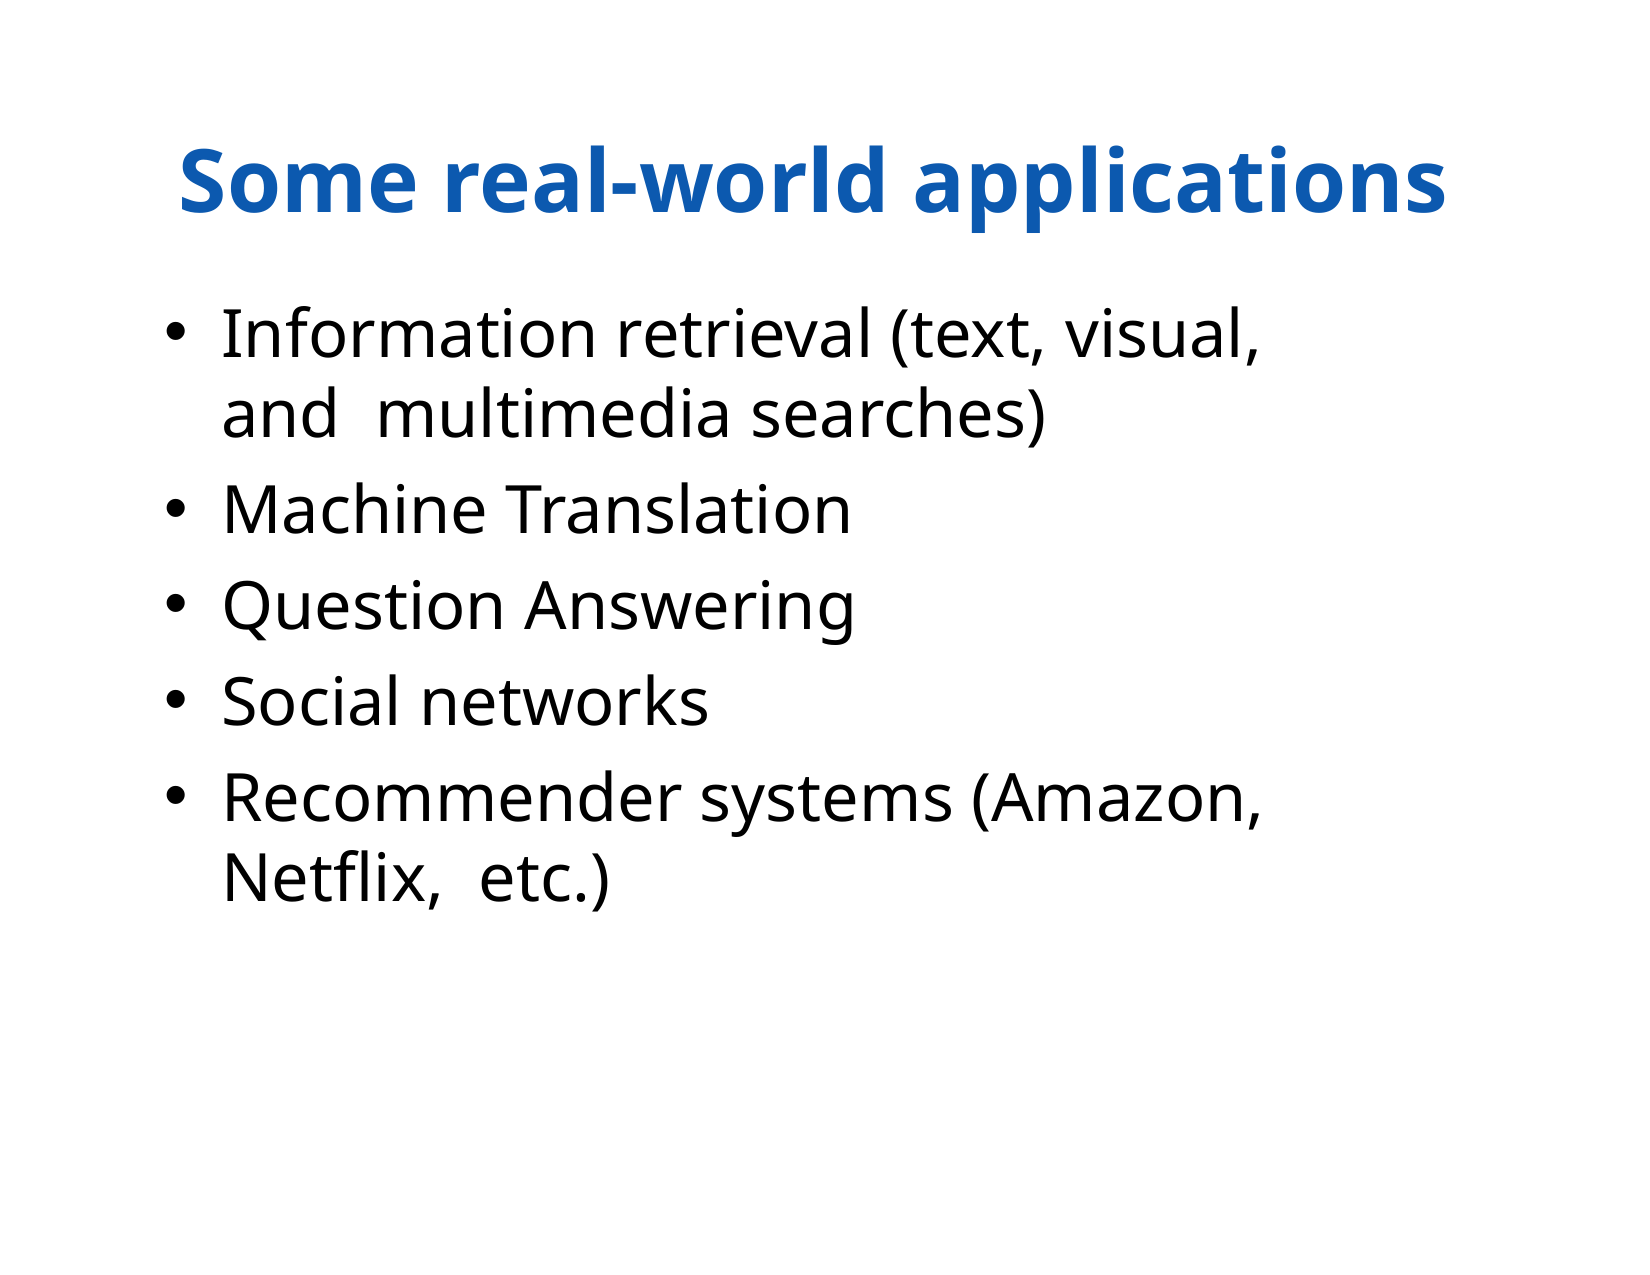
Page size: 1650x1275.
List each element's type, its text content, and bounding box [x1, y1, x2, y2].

text_box Information retrieval (text, visual, and multimedia searches) Machine Translation Question Answering Social networks Recommender systems (Amazon, Netﬂix, etc.) [162, 288, 1389, 915]
title Some real-world applications [176, 122, 1473, 338]
